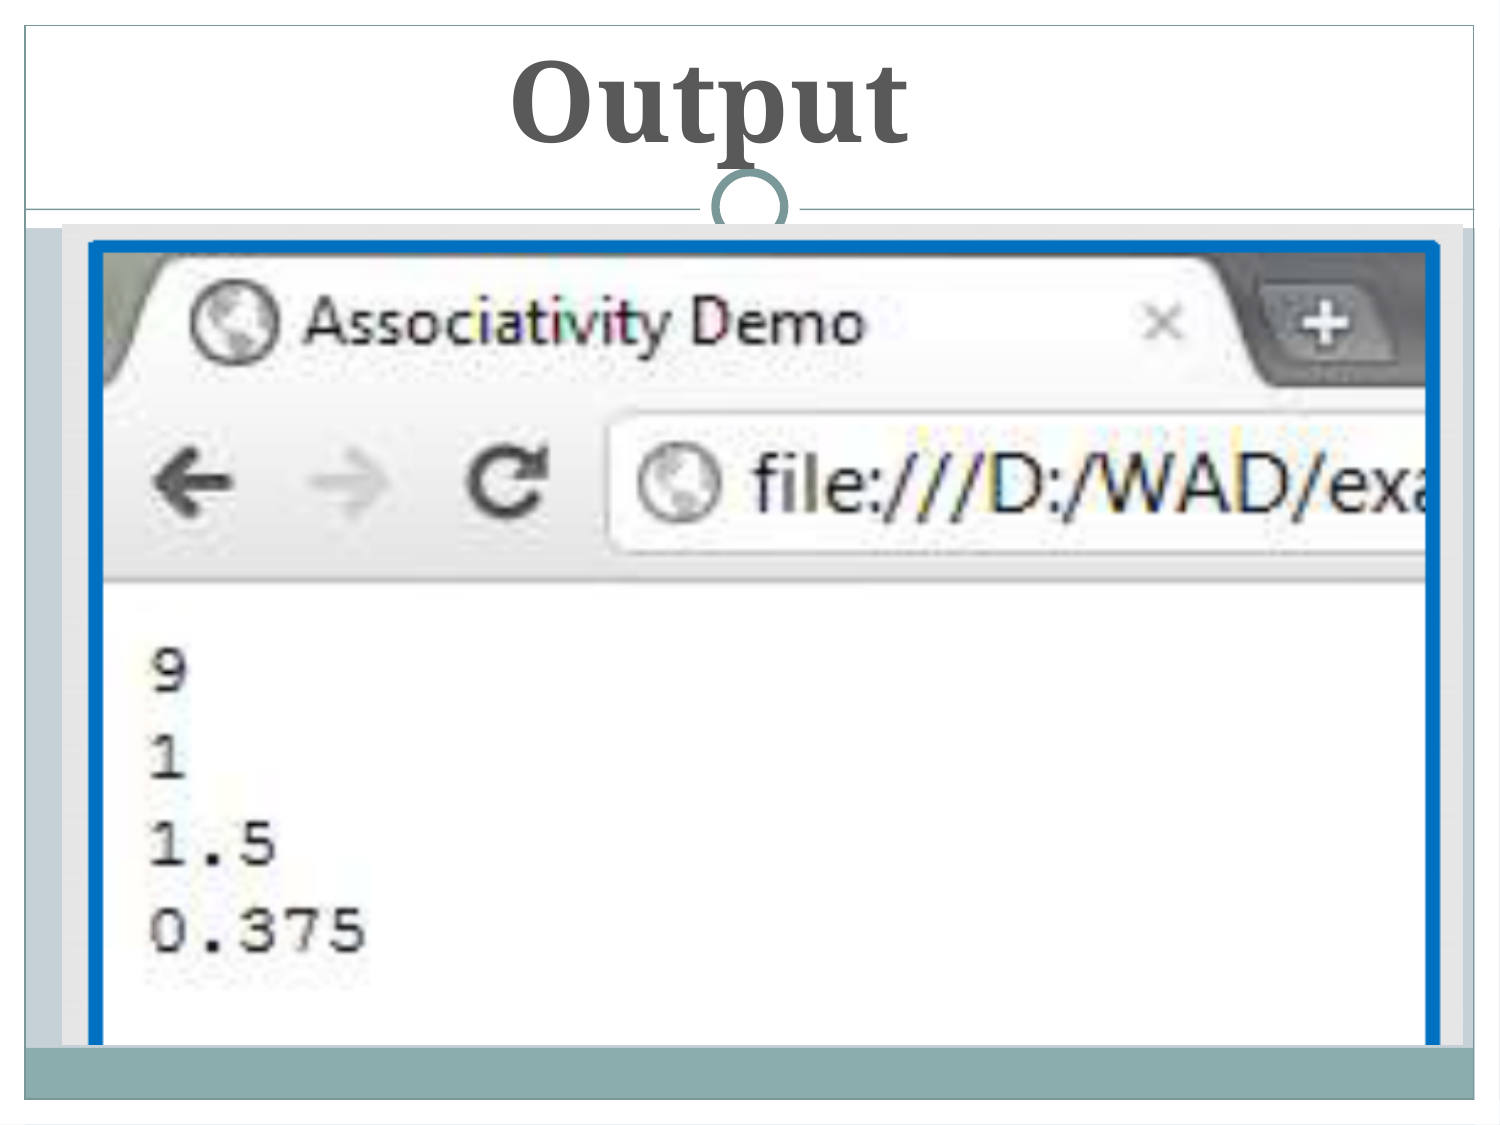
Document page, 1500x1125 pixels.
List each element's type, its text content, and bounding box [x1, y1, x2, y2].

picture [62, 224, 1463, 1046]
text_box Output [37, 37, 1380, 173]
